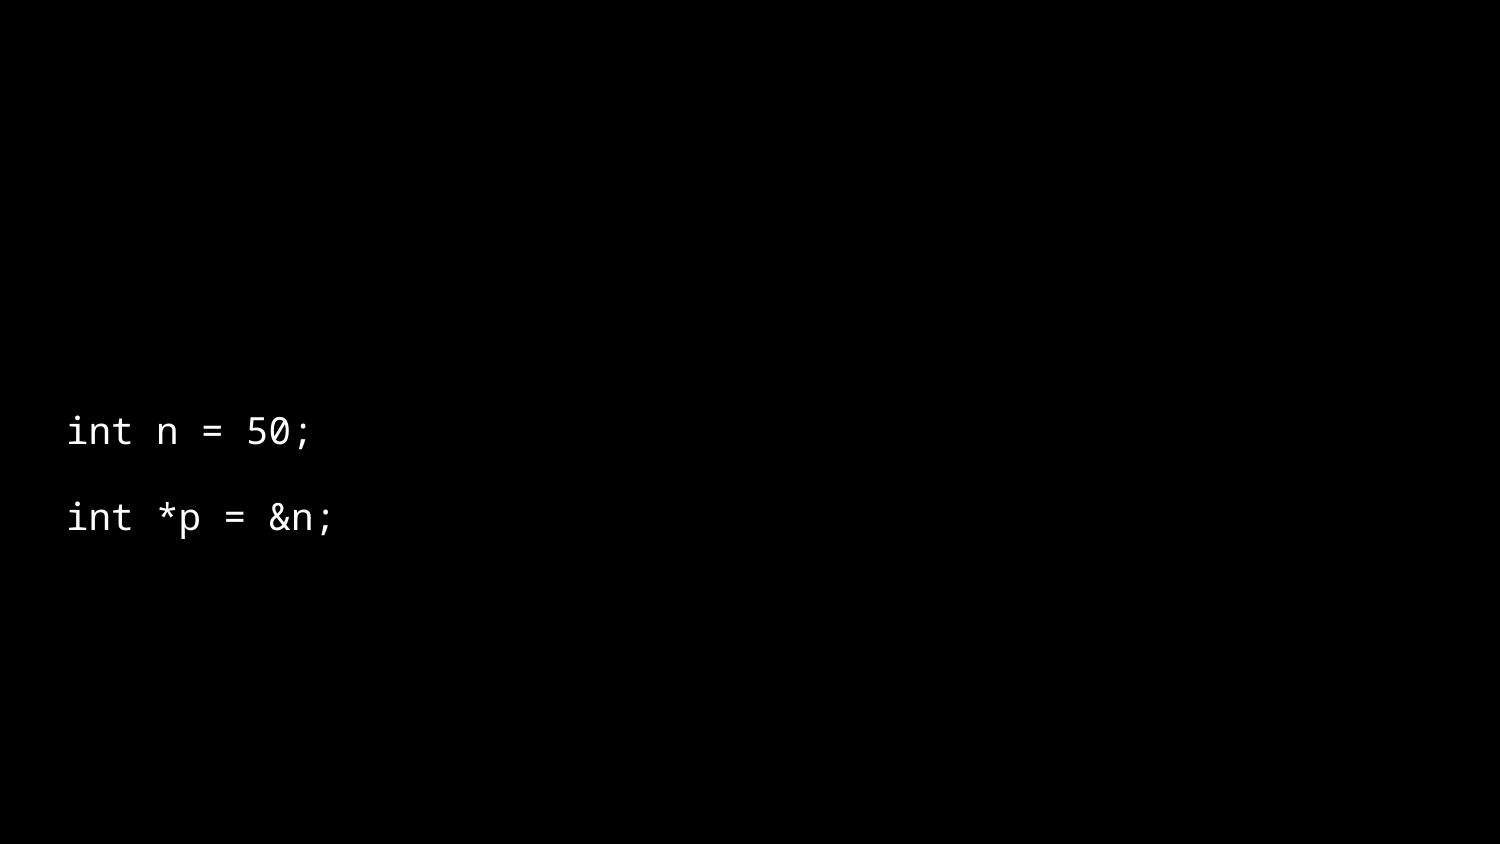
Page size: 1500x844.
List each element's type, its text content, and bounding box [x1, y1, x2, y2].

list int n = 50; int *p = &n; [51, 189, 1449, 750]
